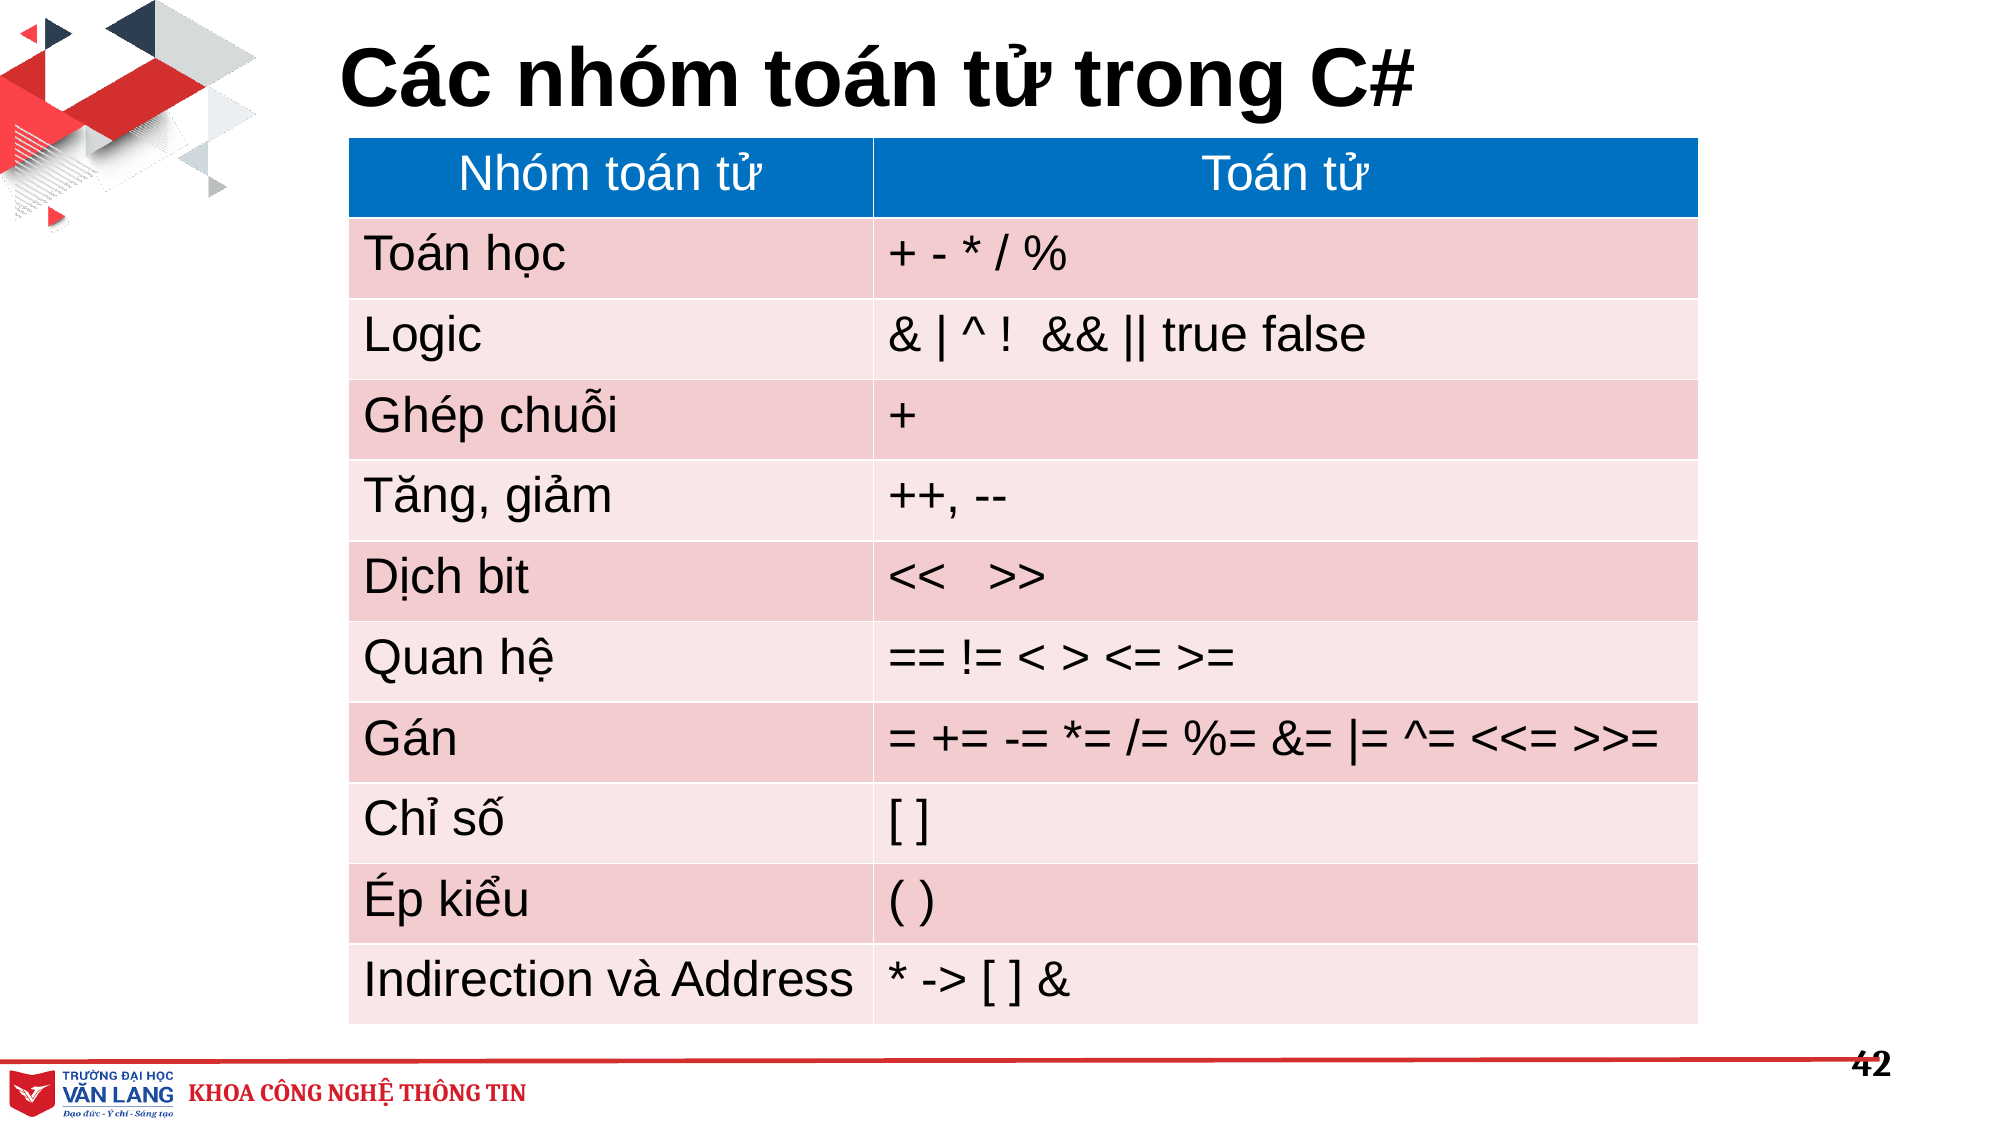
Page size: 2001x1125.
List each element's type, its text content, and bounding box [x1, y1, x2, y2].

table_cell << >> [874, 542, 1698, 621]
table_cell = += -= *= /= %= &= |= ^= <<= >>= [874, 703, 1698, 782]
table_cell Logic [349, 300, 873, 379]
table_cell Dịch bit [349, 542, 873, 621]
table_header Nhóm toán tử [349, 138, 873, 217]
table_cell Indirection và Address [349, 945, 873, 1024]
table_cell ++, -- [874, 461, 1698, 540]
table_cell == != < > <= >= [874, 622, 1698, 701]
table_cell ( ) [874, 864, 1698, 943]
table_cell Quan hệ [349, 622, 873, 701]
picture [8, 1069, 173, 1118]
table_cell Ép kiểu [349, 864, 873, 943]
table_cell Gán [349, 703, 873, 782]
table_cell + - * / % [874, 219, 1698, 298]
table_cell Tăng, giảm [349, 461, 873, 540]
table_header Toán tử [874, 138, 1698, 217]
table_cell & | ^ ! && || true false [874, 300, 1698, 379]
picture [0, 0, 256, 233]
table_cell Toán học [349, 219, 873, 298]
table_cell [ ] [874, 784, 1698, 863]
table_cell * -> [ ] & [874, 945, 1698, 1024]
table_cell + [874, 380, 1698, 459]
table_cell Chỉ số [349, 784, 873, 863]
title Các nhóm toán tử trong C# [324, 27, 1750, 138]
table_cell Ghép chuỗi [349, 380, 873, 459]
